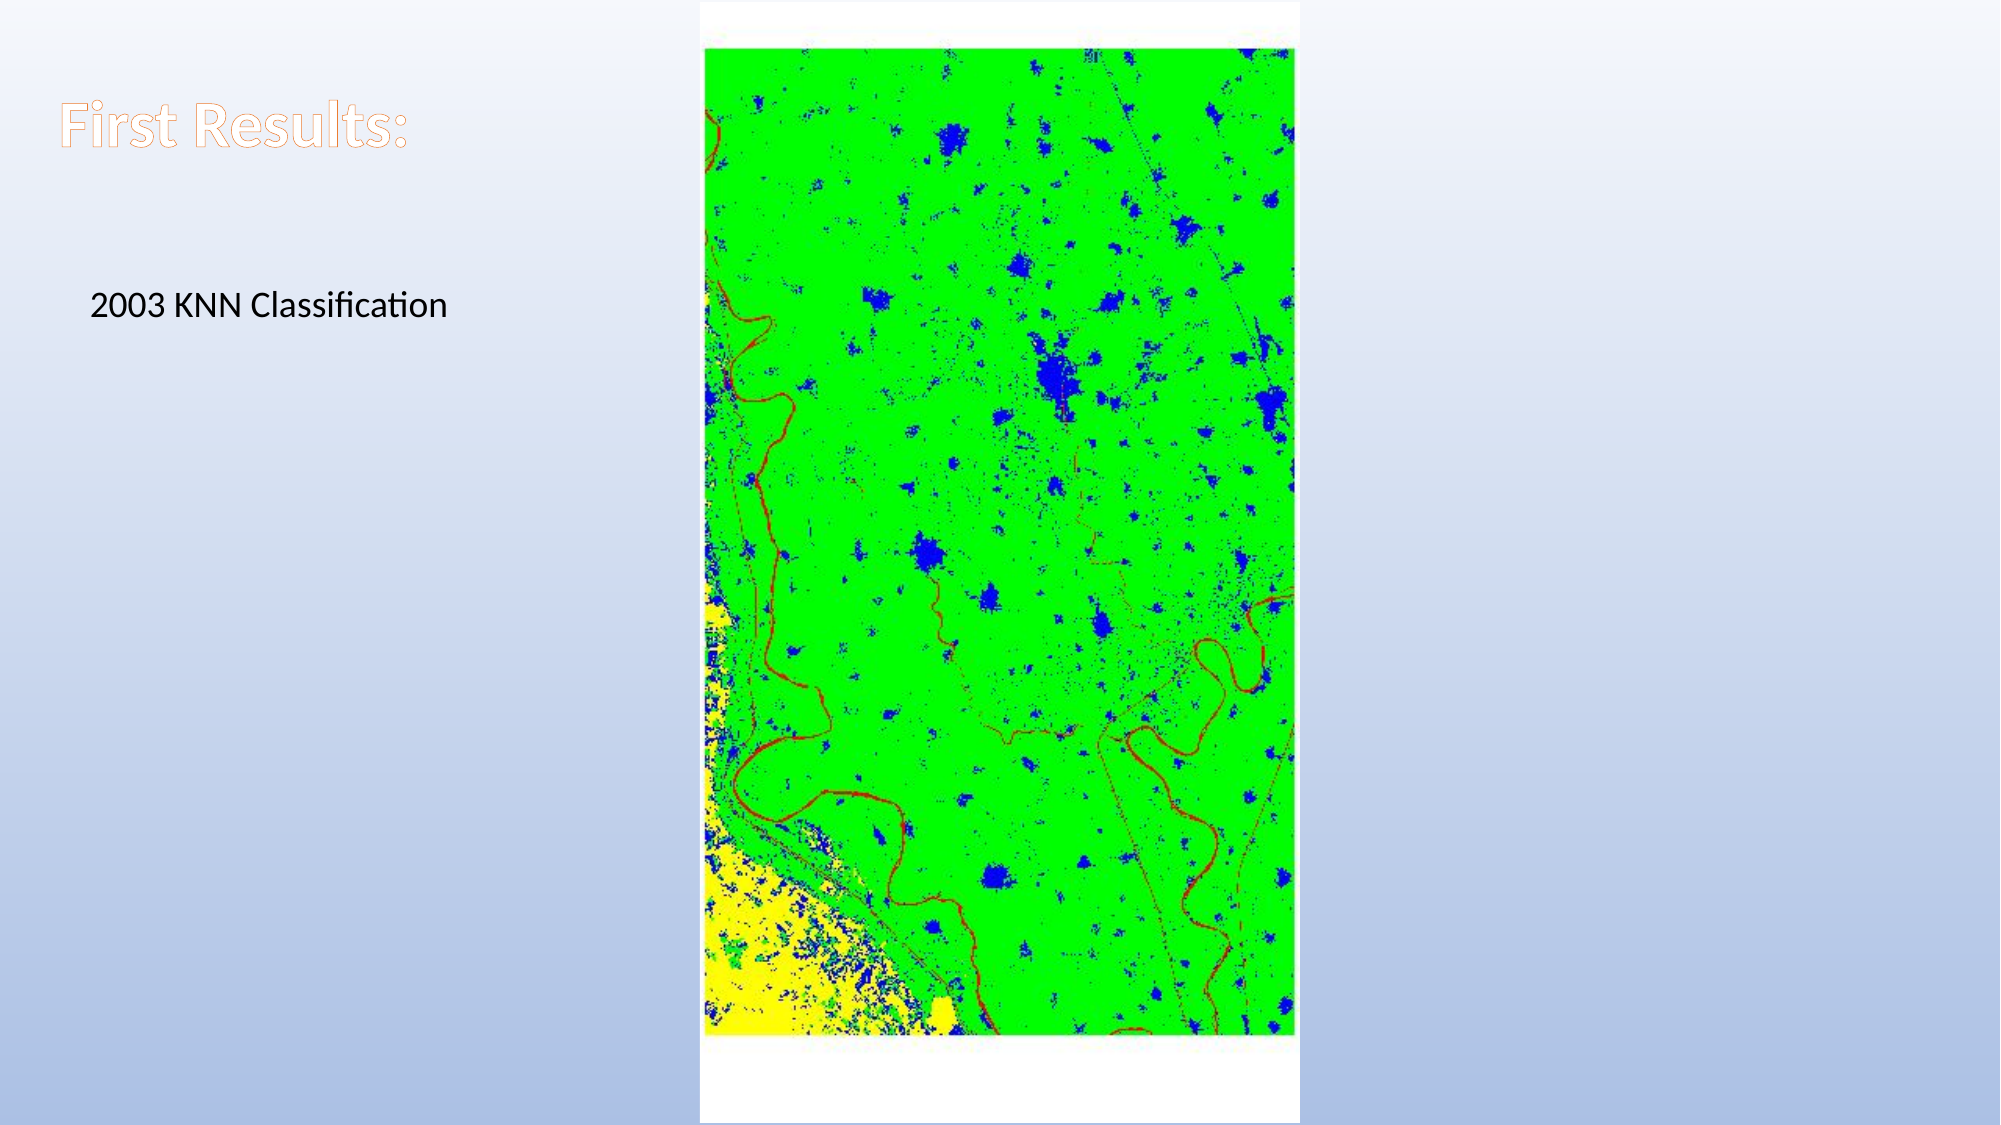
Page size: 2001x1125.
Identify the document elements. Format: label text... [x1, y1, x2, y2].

text_box First Results: [43, 72, 584, 168]
picture [699, 2, 1300, 1123]
text_box 2003 KNN Classification [74, 272, 623, 333]
